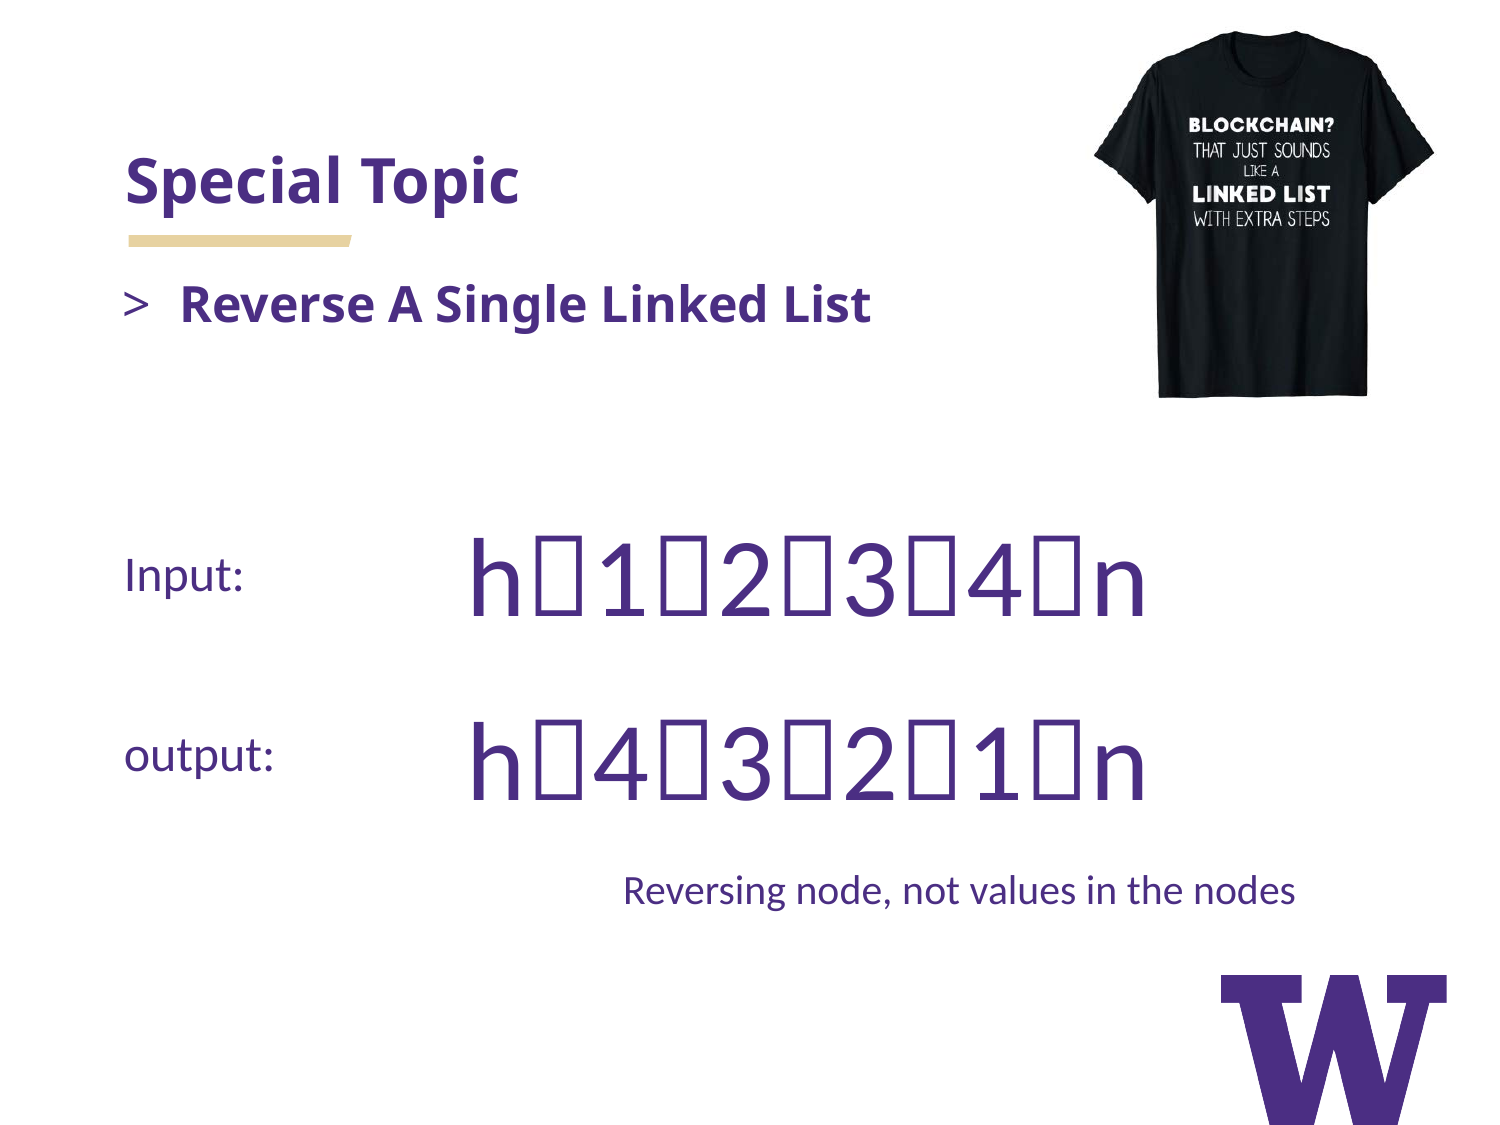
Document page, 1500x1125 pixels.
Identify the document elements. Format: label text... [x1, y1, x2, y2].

title Special Topic [110, 60, 1041, 224]
text_box Reversing node, not values in the nodes [608, 855, 1312, 920]
picture [1046, 4, 1478, 434]
picture [128, 235, 352, 247]
text_box output: [108, 714, 291, 790]
list Reverse A Single Linked List [108, 265, 1453, 925]
picture [1221, 975, 1447, 1125]
text_box h1234n [451, 496, 1165, 647]
text_box Input: [109, 534, 261, 610]
text_box h4321n [451, 680, 1165, 831]
